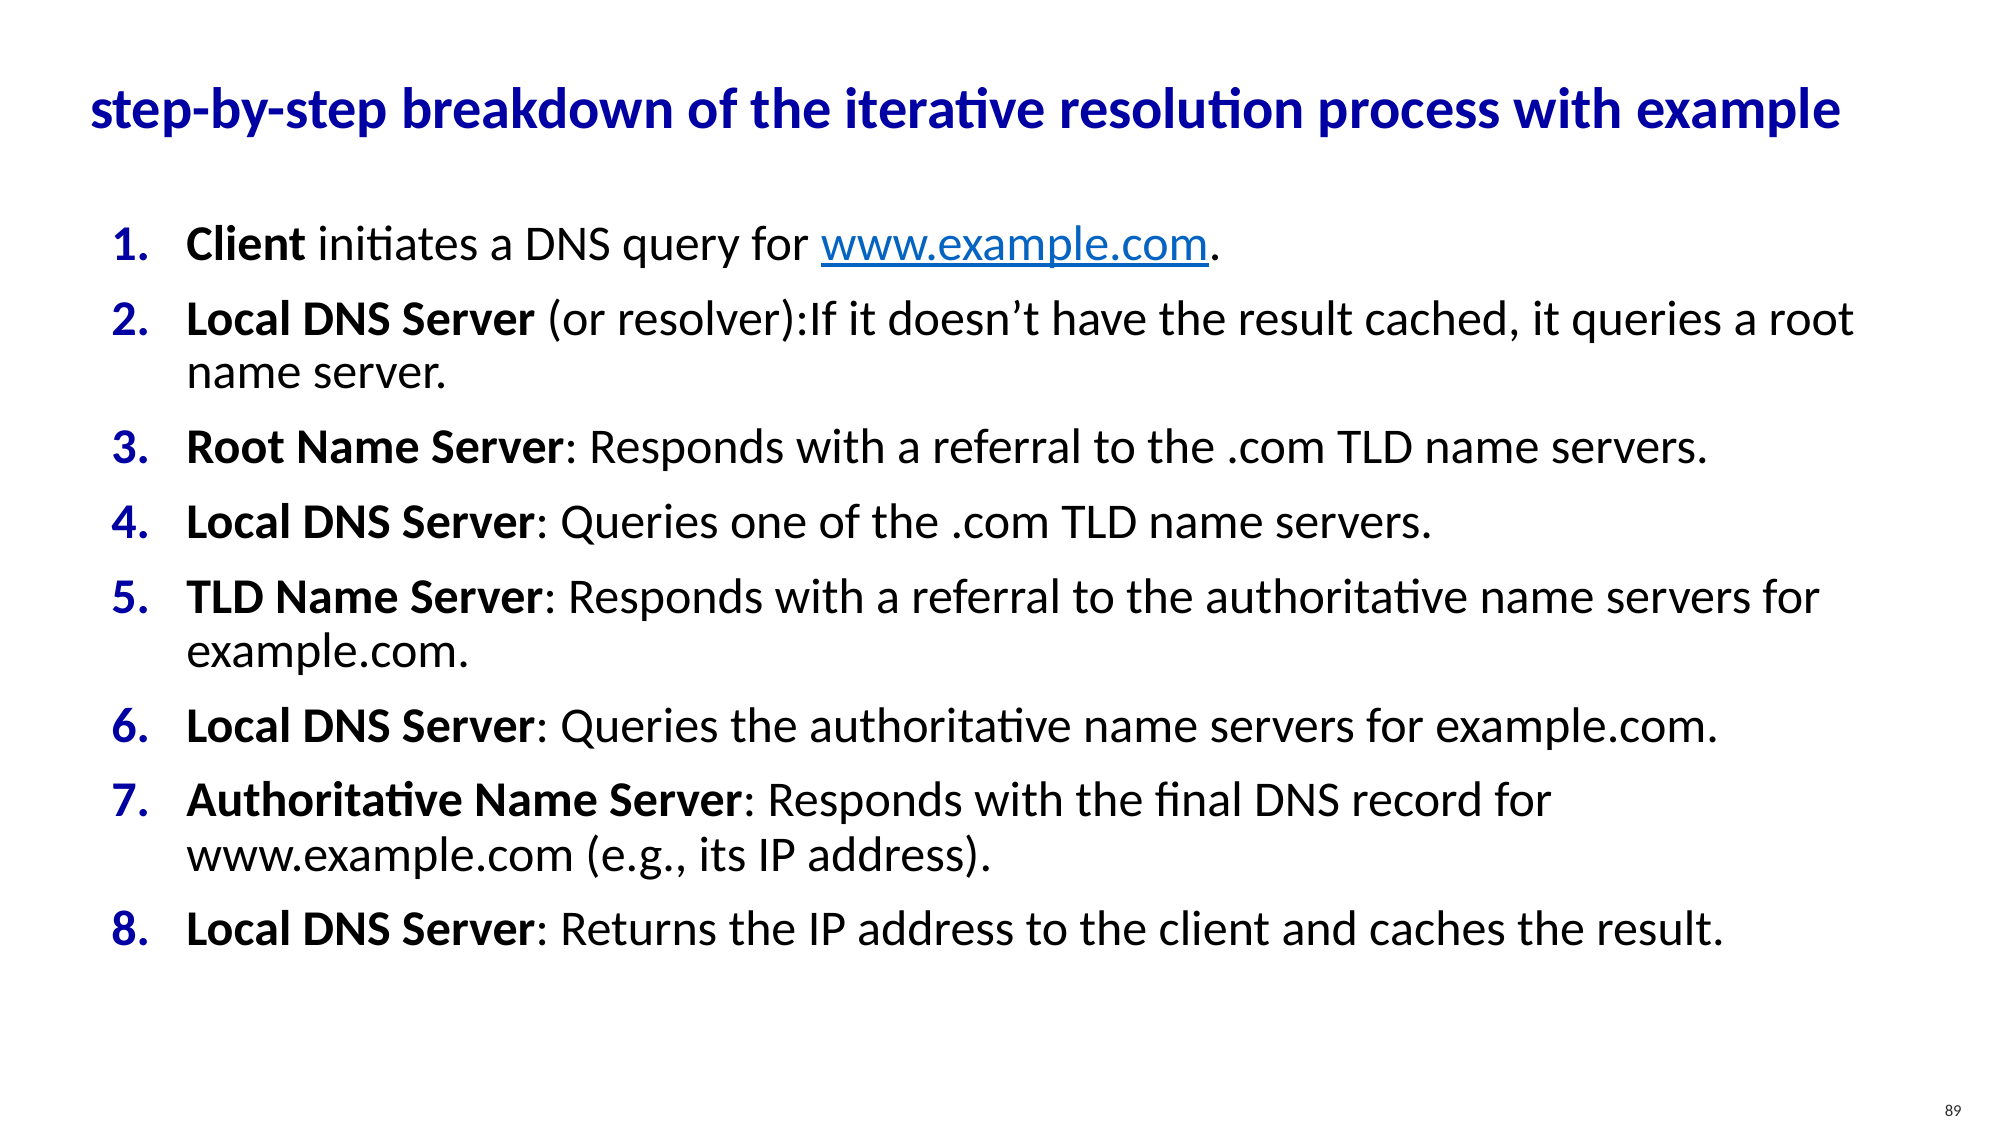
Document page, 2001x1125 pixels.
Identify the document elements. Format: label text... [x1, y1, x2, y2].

slide_number 89 [1891, 1096, 1970, 1123]
list Client initiates a DNS query for www.example.com. Local DNS Server (or resolver):If it doesn’t have the result cached, it queries a root name server. Root Name Server: Responds with a referral to the .com TLD name servers. Local DNS Server: Queries one of the .com TLD name servers. TLD Name Server: Responds with a referral to the authoritative name servers for example.com. Local DNS Server: Queries the authoritative name servers for example.com. Authoritative Name Server: Responds with the final DNS record for www.example.com (e.g., its IP address). Local DNS Server: Returns the IP address to the client and caches the result. [75, 209, 1925, 1026]
title step-by-step breakdown of the iterative resolution process with example [75, 50, 1925, 162]
